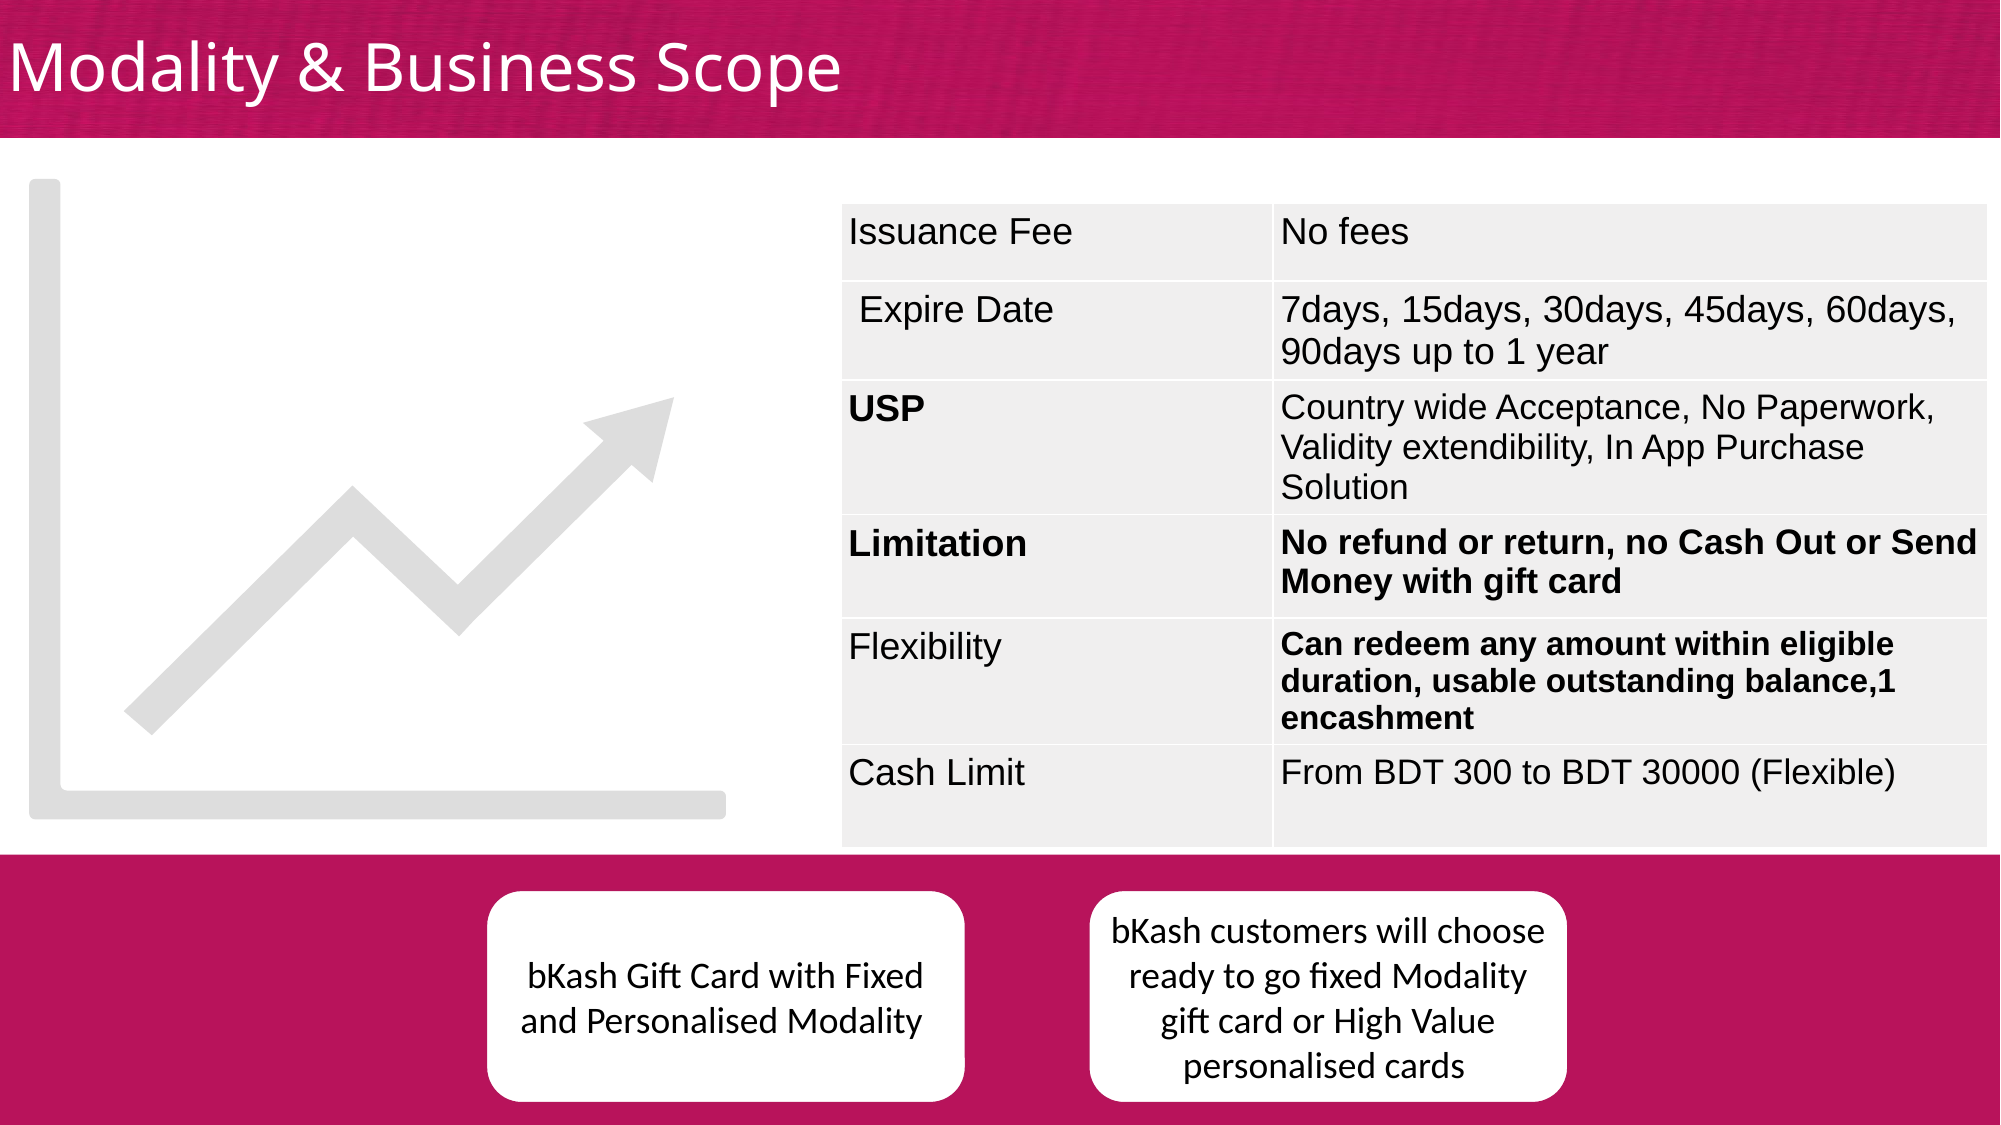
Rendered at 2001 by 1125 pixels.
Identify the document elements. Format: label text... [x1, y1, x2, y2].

text_box [0, 854, 2000, 1125]
table_cell Can redeem any amount within eligible duration, usable outstanding balance,1 encashment [1274, 619, 1987, 744]
table_cell USP [842, 381, 1272, 514]
text_box [29, 178, 726, 820]
text_box bKash Gift Card with Fixed and Personalised Modality [486, 890, 966, 1104]
table_header Issuance Fee [842, 204, 1272, 280]
title Modality & Business Scope [0, 1, 2000, 140]
table_cell Flexibility [842, 619, 1272, 744]
table_cell No refund or return, no Cash Out or Send Money with gift card [1274, 515, 1987, 617]
text_box bKash customers will choose ready to go fixed Modality gift card or High Value personalised cards [1088, 890, 1569, 1104]
table_cell Cash Limit [842, 745, 1272, 847]
table_cell Country wide Acceptance, No Paperwork, Validity extendibility, In App Purchase Solution [1274, 381, 1987, 514]
table_cell Limitation [842, 515, 1272, 617]
table_cell 7days, 15days, 30days, 45days, 60days, 90days up to 1 year [1274, 282, 1987, 379]
table_cell From BDT 300 to BDT 30000 (Flexible) [1274, 745, 1987, 847]
table_cell Expire Date [842, 282, 1272, 379]
table_header No fees [1274, 204, 1987, 280]
